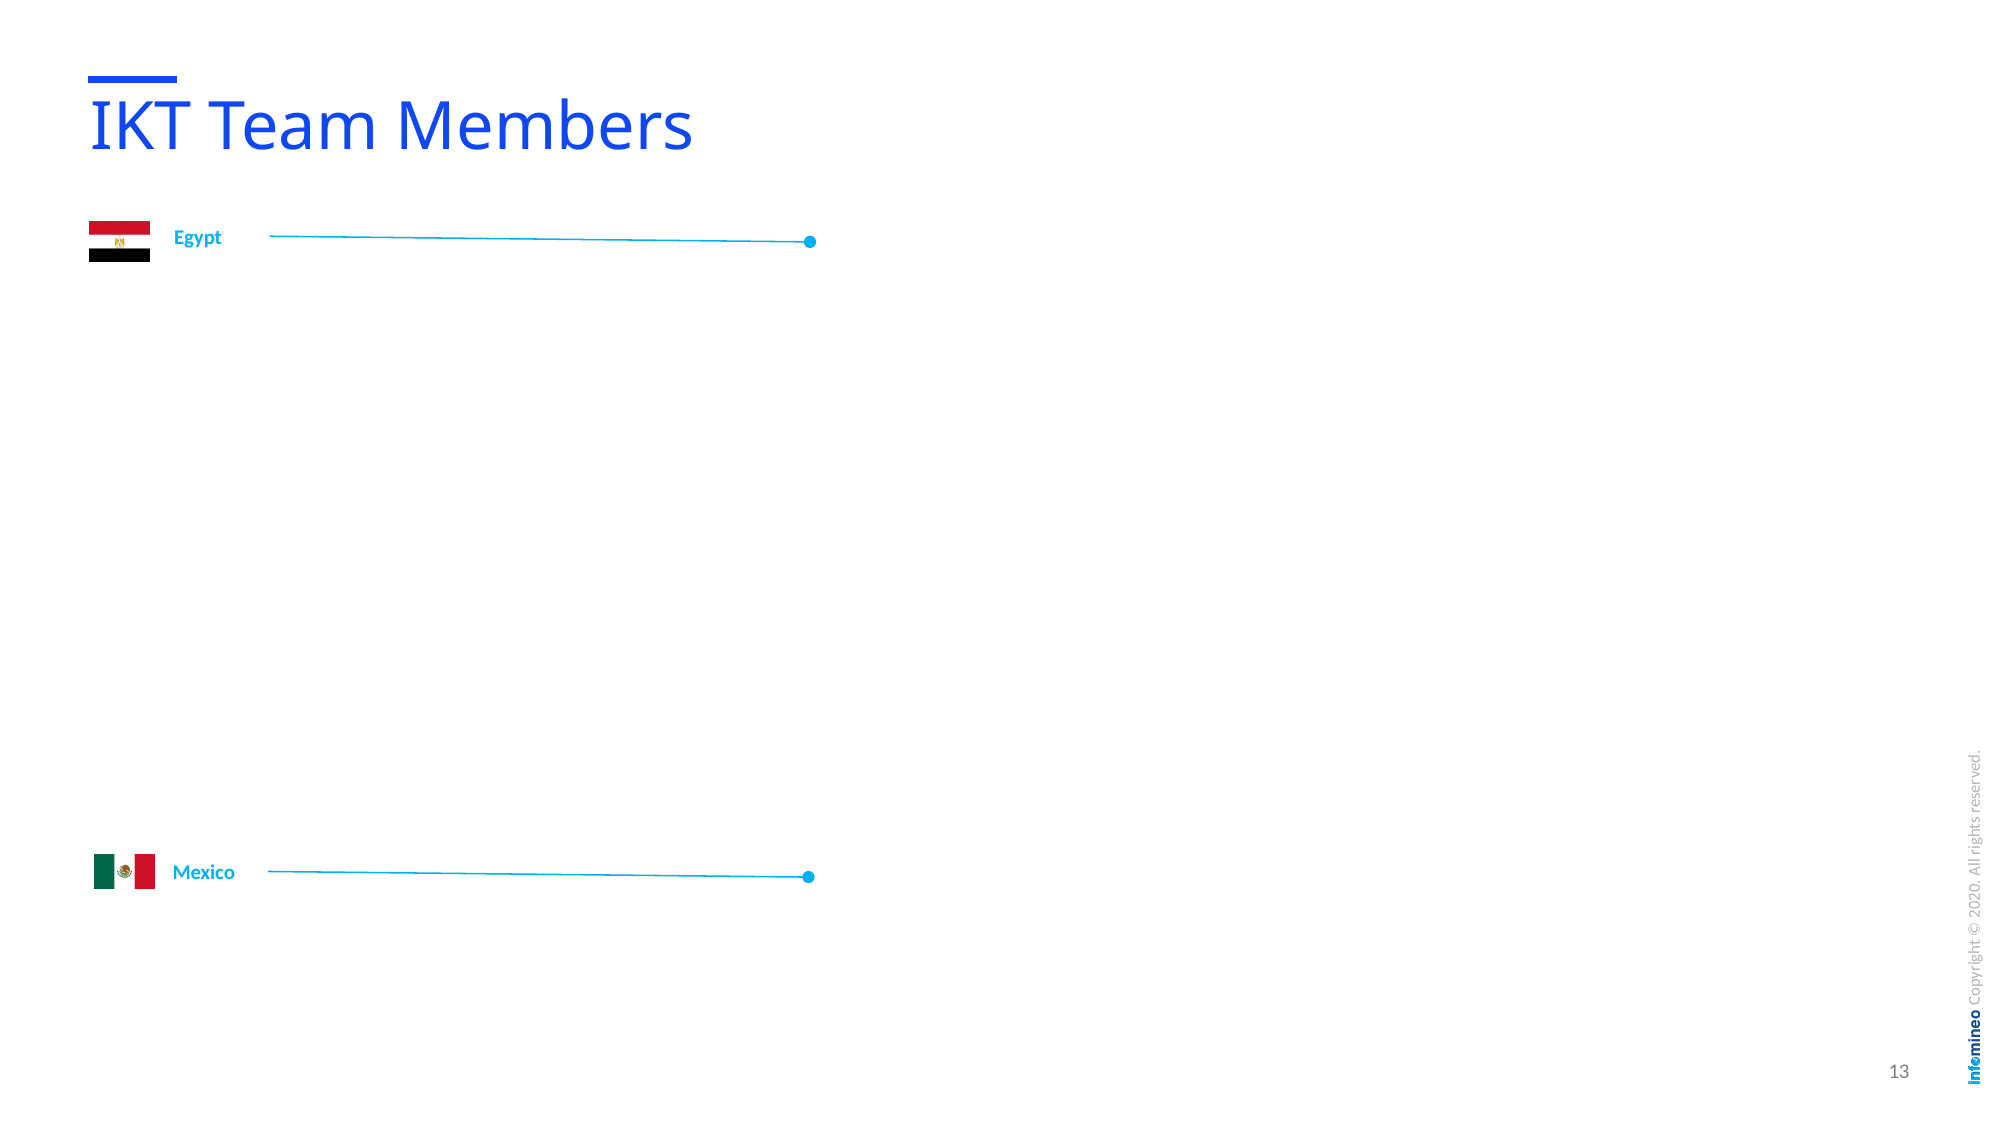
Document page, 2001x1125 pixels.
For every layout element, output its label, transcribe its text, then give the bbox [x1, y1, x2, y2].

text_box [269, 236, 811, 243]
picture [1969, 1011, 1980, 1066]
text_box Egypt [174, 223, 271, 249]
picture [94, 854, 155, 889]
slide_number 13 [1884, 430, 1910, 1084]
picture [89, 221, 150, 263]
text_box Mexico [172, 858, 269, 884]
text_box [268, 871, 809, 878]
title IKT Team Members [90, 91, 1910, 280]
